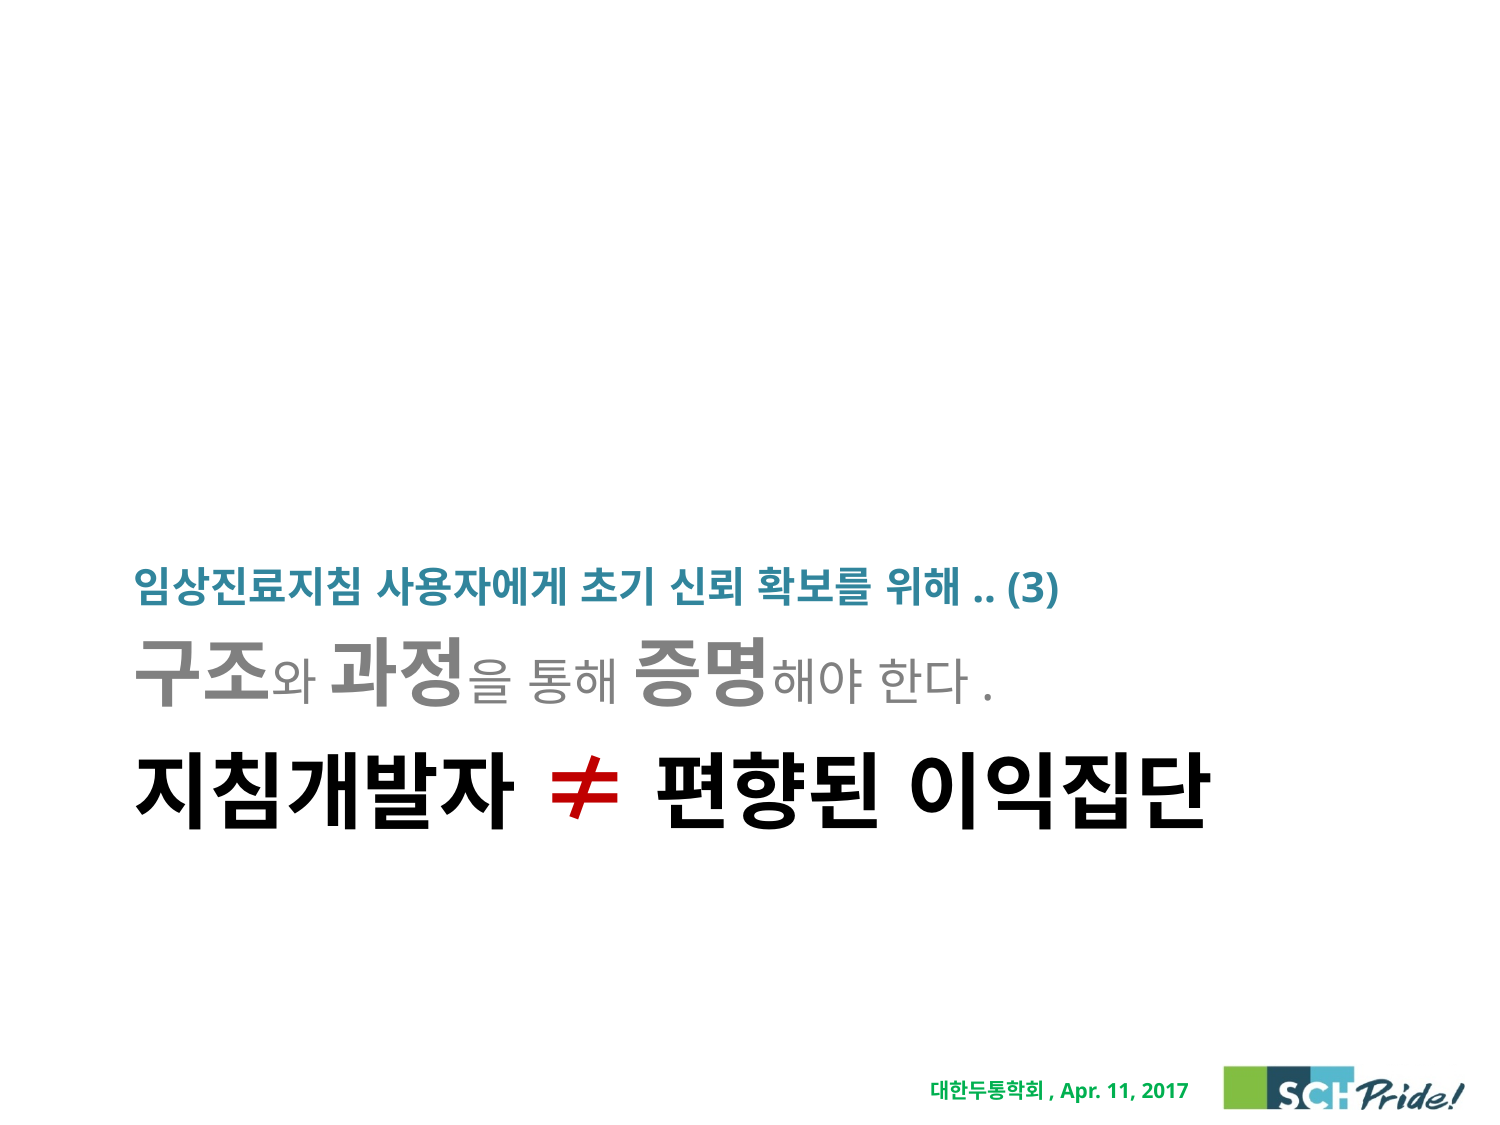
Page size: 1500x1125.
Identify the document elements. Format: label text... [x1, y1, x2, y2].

title 지침개발자 ≠ 편향된 이익집단 [118, 723, 1394, 947]
list 임상진료지침 사용자에게 초기 신뢰 확보를 위해.. (3) 구조와 과정을 통해 증명해야 한다. [118, 476, 1394, 723]
picture [1222, 1064, 1465, 1110]
